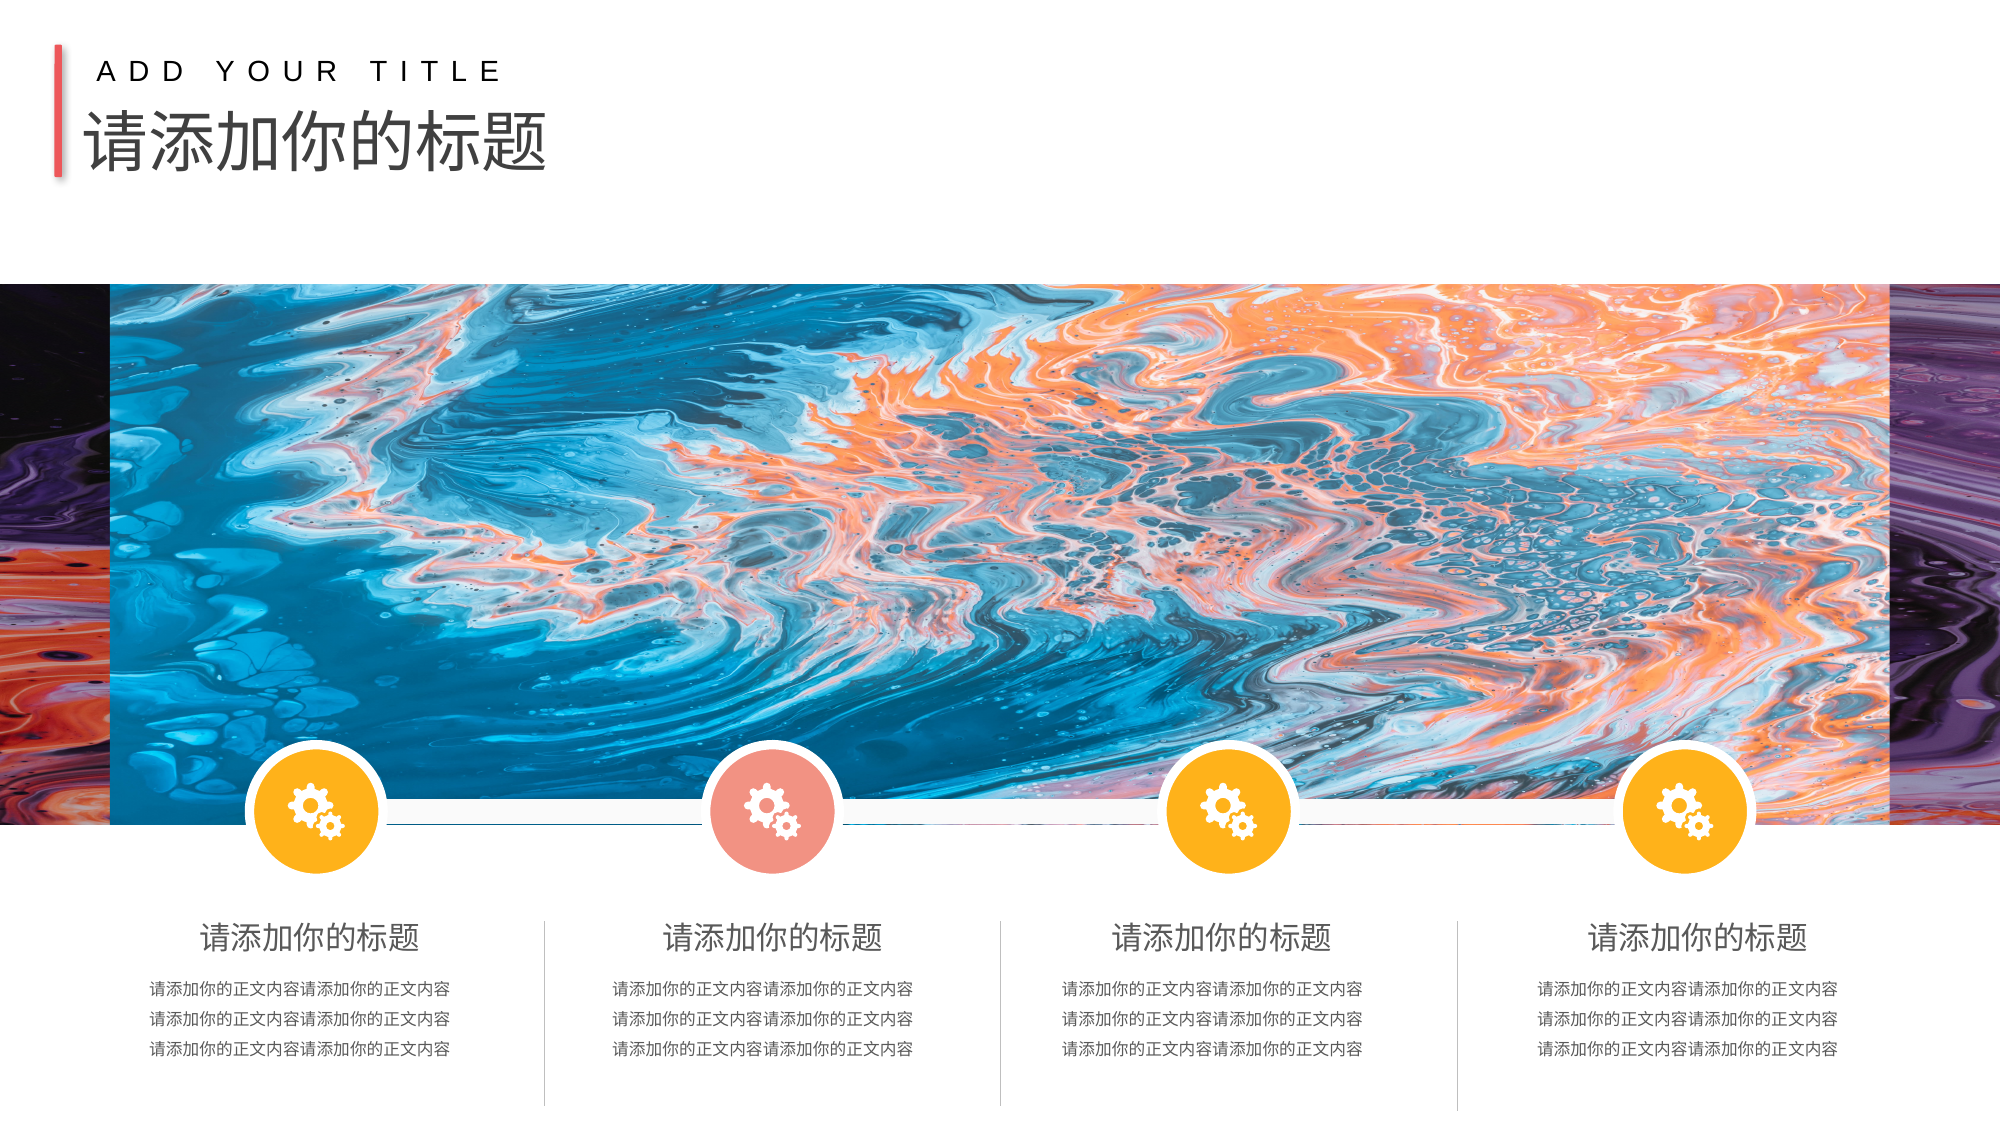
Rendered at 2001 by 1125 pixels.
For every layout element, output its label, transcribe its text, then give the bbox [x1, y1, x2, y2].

text_box [704, 812, 841, 880]
text_box [287, 782, 334, 811]
text_box [772, 812, 802, 841]
text_box [1200, 782, 1246, 811]
text_box [0, 283, 109, 825]
text_box [248, 743, 385, 880]
text_box [1228, 812, 1258, 841]
text_box [109, 283, 1891, 825]
text_box [293, 812, 326, 829]
text_box [1891, 283, 2000, 825]
text_box [704, 743, 841, 811]
text_box 请添加你的标题 [994, 908, 1450, 965]
text_box [743, 782, 790, 811]
text_box [315, 812, 345, 841]
text_box [1160, 743, 1297, 811]
text_box [1617, 743, 1753, 880]
text_box ADD YOUR TITLE [81, 44, 649, 95]
text_box 请添加你的标题 [544, 908, 994, 965]
text_box 请添加你的正文内容请添加你的正文内容 请添加你的正文内容请添加你的正文内容 请添加你的正文内容请添加你的正文内容 [577, 969, 949, 1060]
text_box [1205, 812, 1238, 829]
text_box 请添加你的标题 [1469, 908, 1925, 965]
text_box [749, 812, 782, 829]
text_box 请添加你的标题 [81, 99, 696, 180]
text_box [1160, 812, 1297, 880]
text_box 请添加你的正文内容请添加你的正文内容 请添加你的正文内容请添加你的正文内容 请添加你的正文内容请添加你的正文内容 [1502, 969, 1874, 1060]
text_box [1684, 811, 1714, 841]
text_box [53, 43, 63, 179]
text_box [1656, 782, 1703, 829]
text_box 请添加你的正文内容请添加你的正文内容 请添加你的正文内容请添加你的正文内容 请添加你的正文内容请添加你的正文内容 [114, 969, 486, 1060]
text_box 请添加你的正文内容请添加你的正文内容 请添加你的正文内容请添加你的正文内容 请添加你的正文内容请添加你的正文内容 [1026, 969, 1398, 1060]
text_box 请添加你的标题 [81, 908, 537, 965]
